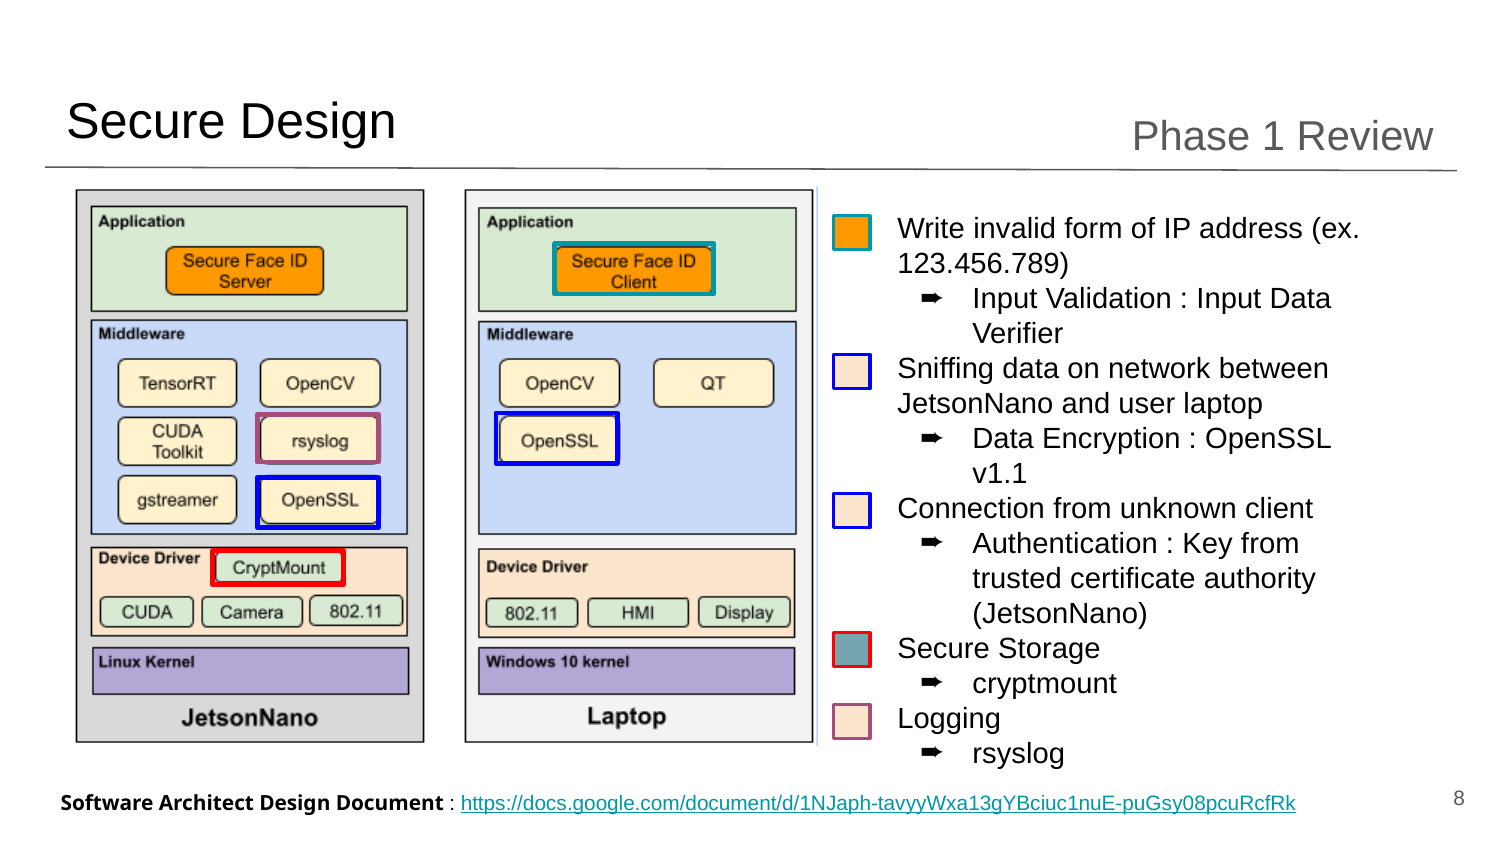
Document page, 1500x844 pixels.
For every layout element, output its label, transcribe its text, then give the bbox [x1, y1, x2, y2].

text_box Phase 1 Review [861, 94, 1449, 175]
picture [70, 184, 819, 746]
title Secure Design [51, 72, 1449, 167]
text_box [833, 704, 870, 739]
text_box Software Architect Design Document : https://docs.google.com/document/d/1NJaph-tavyyWxa13gYBciuc1nuE-puGsy08pcuRcfRk [45, 776, 1389, 827]
text_box [833, 493, 870, 528]
text_box [833, 215, 870, 250]
text_box Write invalid form of IP address (ex. 123.456.789) Input Validation : Input Data Verifier Sniffing data on network between JetsonNano and user laptop Data Encryption : OpenSSL v1.1 Connection from unknown client Authentication : Key from trusted certificate authority (JetsonNano) Secure Storage cryptmount Logging rsyslog [807, 194, 1389, 776]
text_box [833, 354, 870, 389]
slide_number ‹#› [1389, 764, 1480, 830]
text_box [833, 632, 870, 667]
